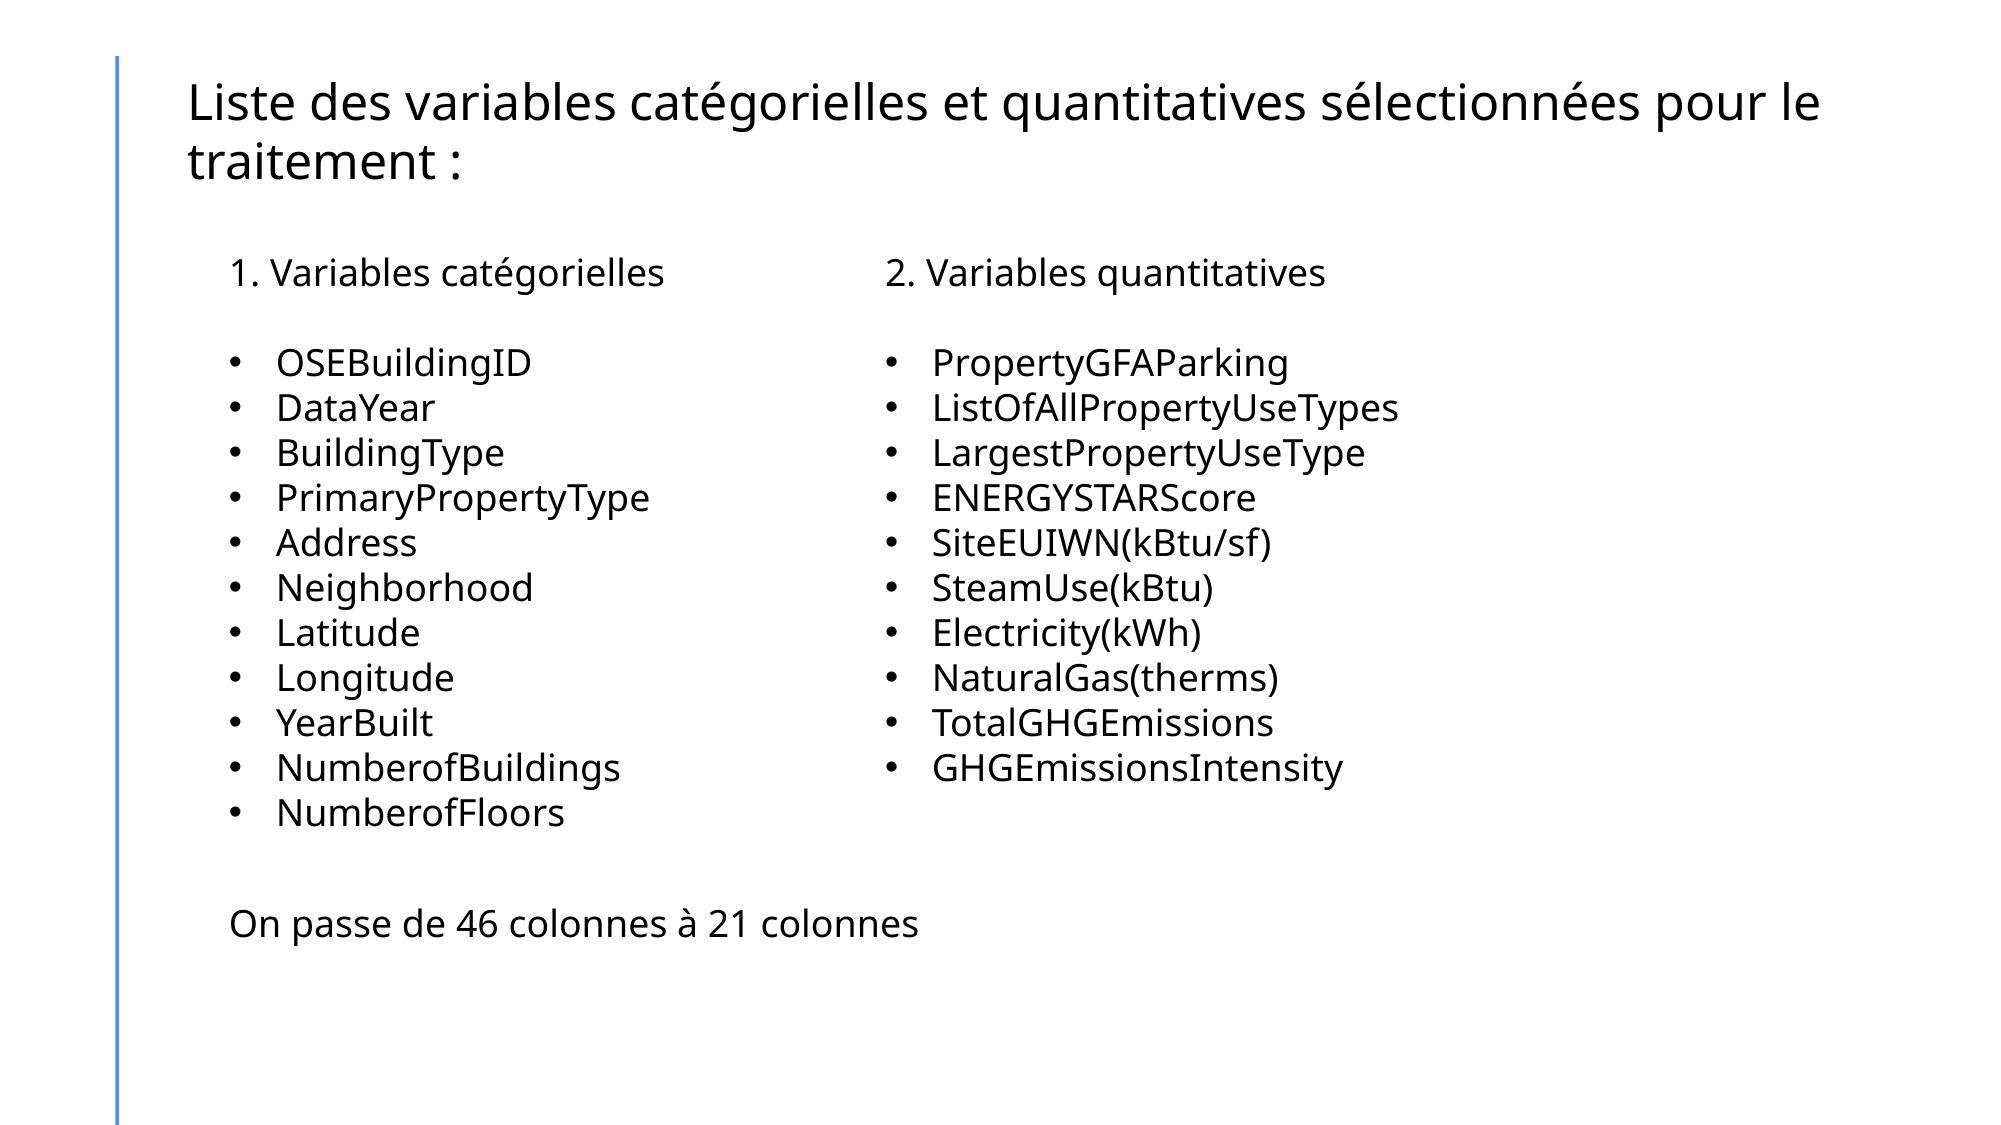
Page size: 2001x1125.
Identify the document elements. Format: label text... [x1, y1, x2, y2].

text_box On passe de 46 colonnes à 21 colonnes [213, 892, 1693, 953]
text_box 2. Variables quantitatives PropertyGFAParking ListOfAllPropertyUseTypes LargestPropertyUseType ENERGYSTARScore SiteEUIWN(kBtu/sf) SteamUse(kBtu) Electricity(kWh) NaturalGas(therms) TotalGHGEmissions GHGEmissionsIntensity [870, 241, 1469, 797]
text_box Liste des variables catégorielles et quantitatives sélectionnées pour le traitement : [172, 62, 1898, 198]
text_box 1. Variables catégorielles OSEBuildingID DataYear BuildingType PrimaryPropertyType Address Neighborhood Latitude Longitude YearBuilt NumberofBuildings NumberofFloors [214, 241, 734, 887]
